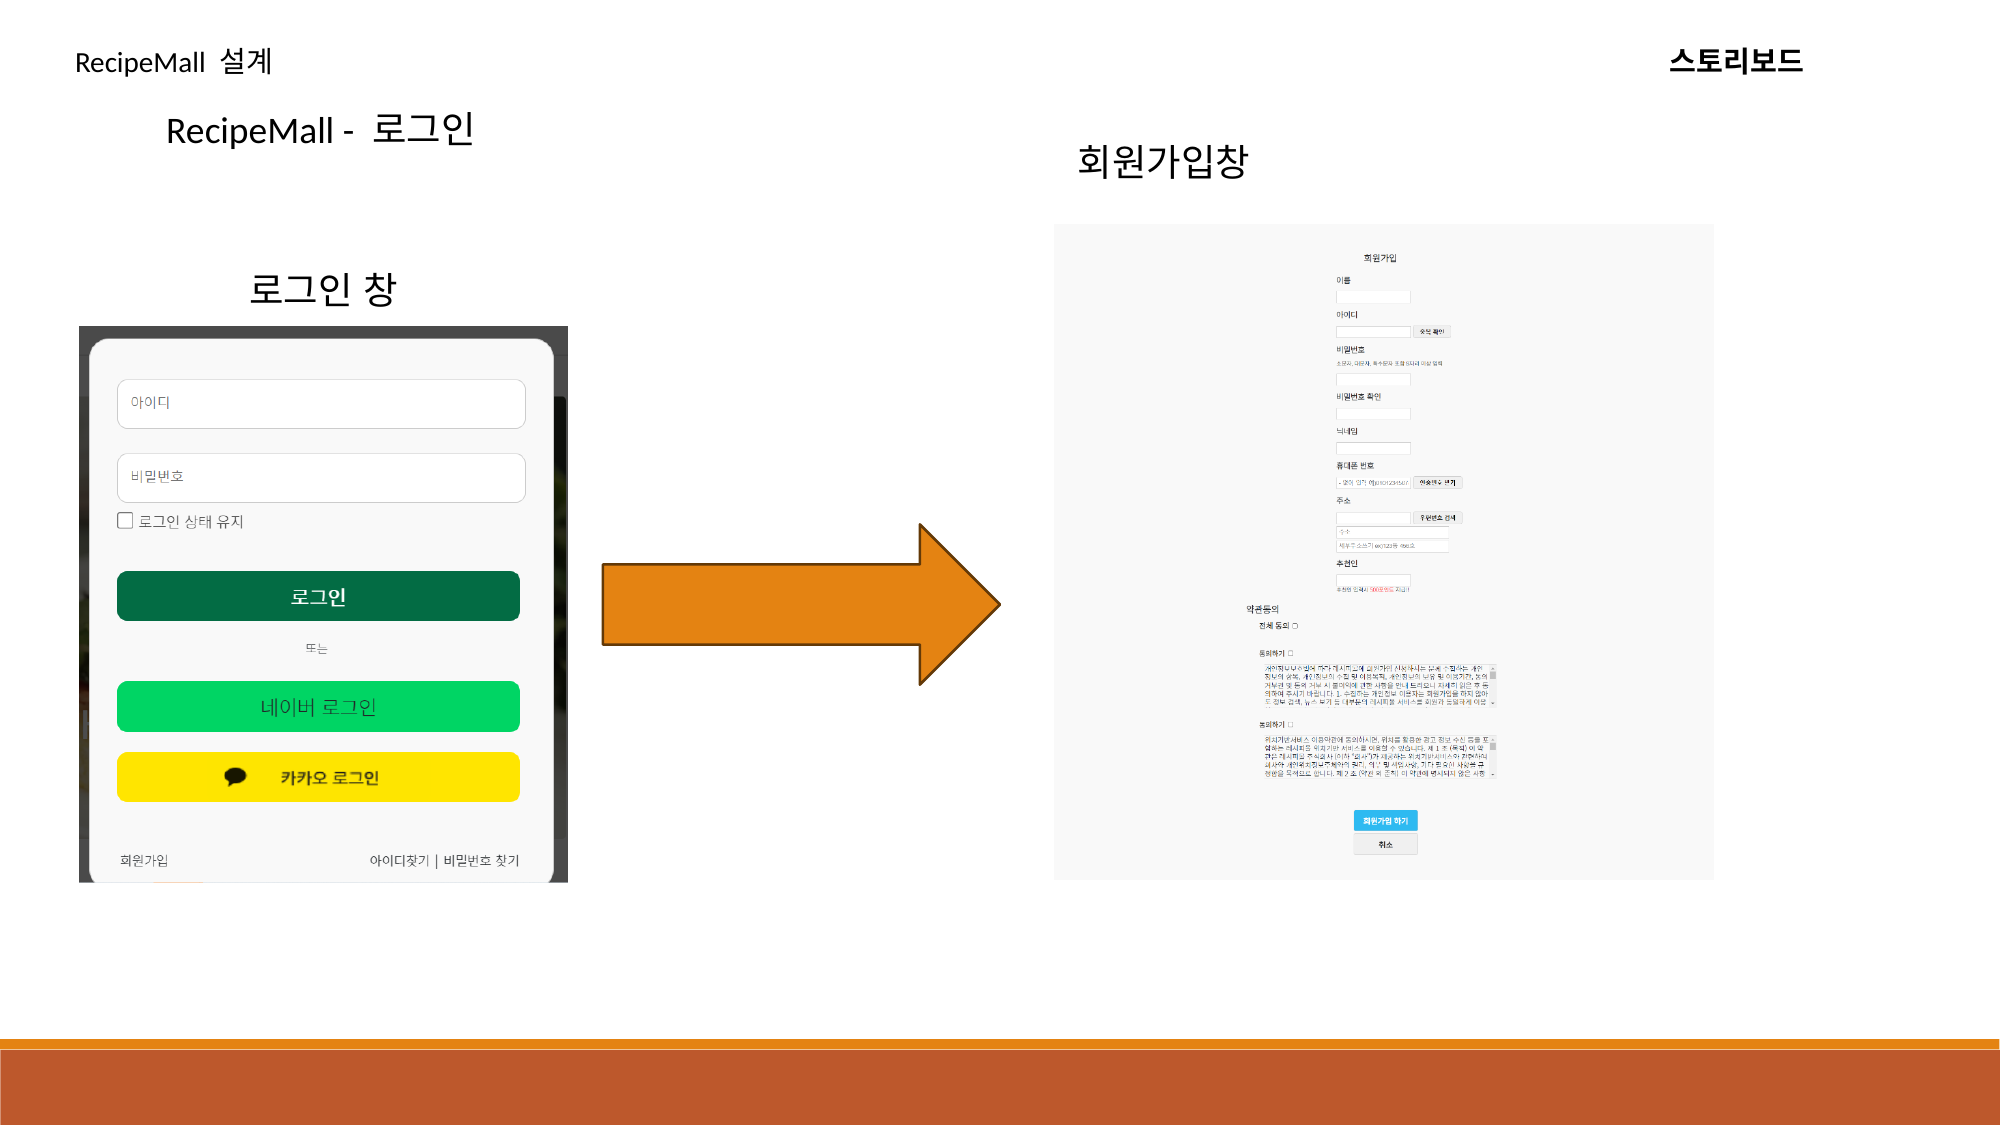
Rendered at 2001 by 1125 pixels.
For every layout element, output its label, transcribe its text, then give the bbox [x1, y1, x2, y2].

text_box 회원가입창 [1062, 131, 1266, 192]
text_box [601, 523, 1001, 686]
text_box 스토리보드 [1654, 36, 1923, 86]
text_box 로그인 창 [234, 259, 413, 320]
picture [1053, 223, 1715, 881]
text_box RecipeMall - 로그인 [151, 98, 603, 159]
text_box RecipeMall 설계 [60, 36, 328, 86]
picture [79, 326, 568, 883]
